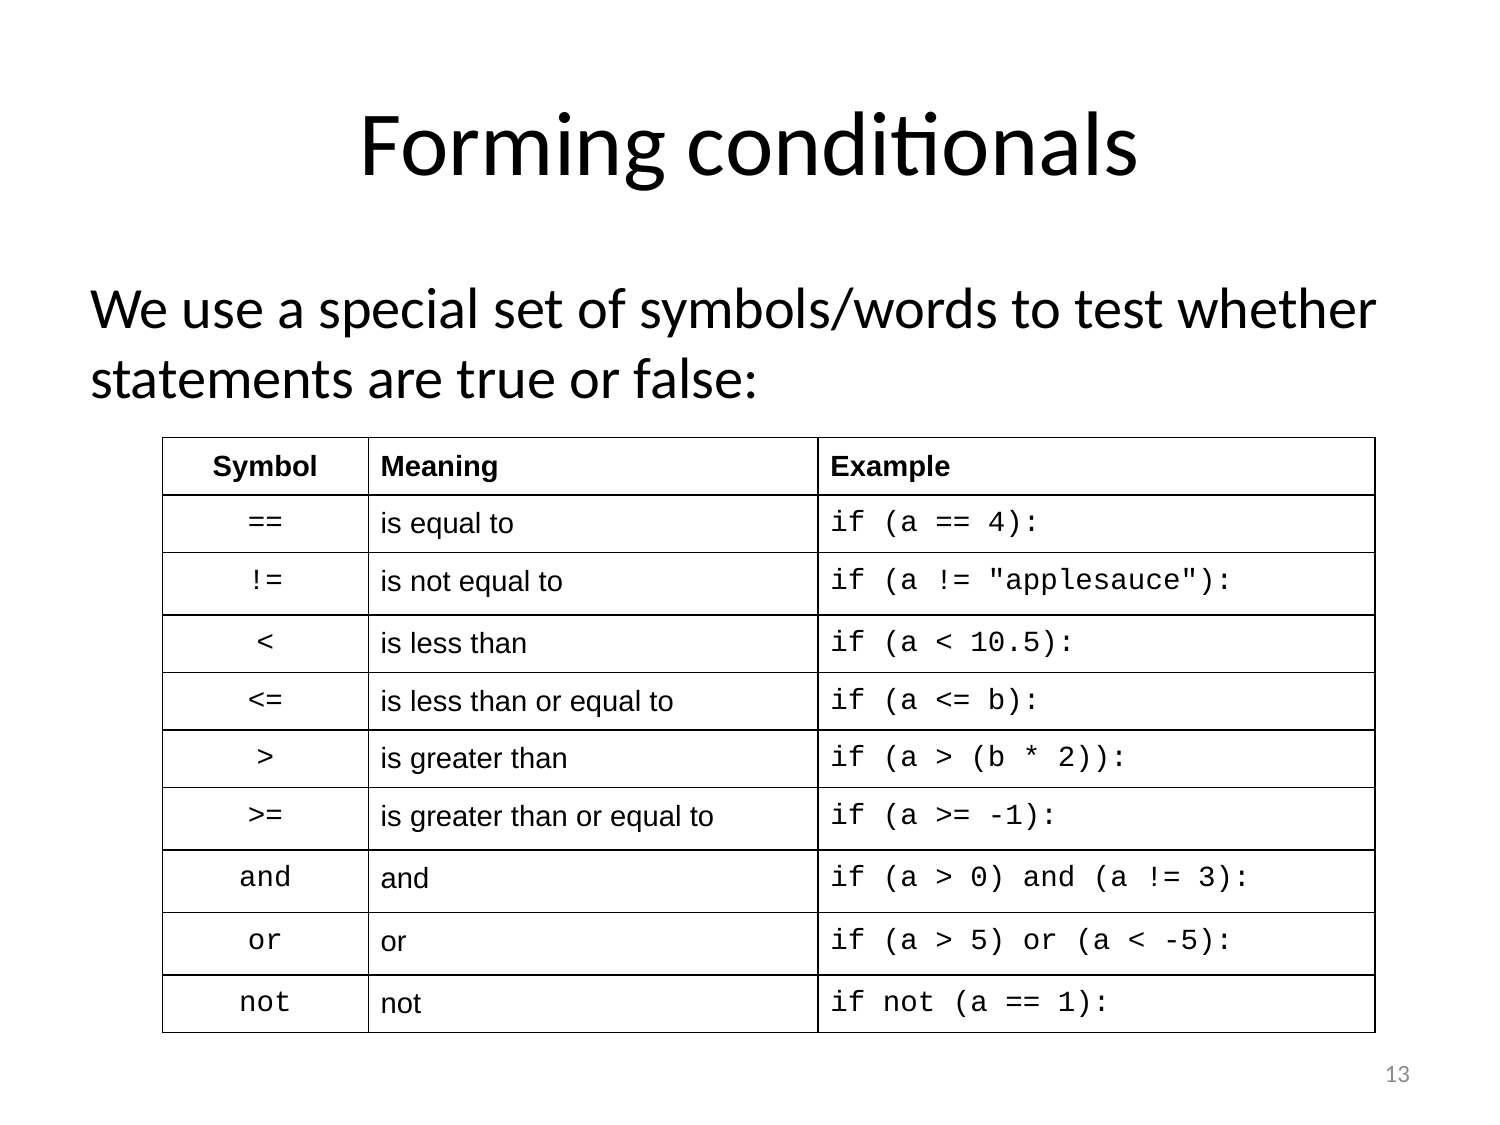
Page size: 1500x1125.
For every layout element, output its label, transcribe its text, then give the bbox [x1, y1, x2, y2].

table_cell if (a > (b * 2)): [819, 731, 1374, 787]
table_cell > [163, 731, 368, 787]
table_cell if (a > 0) and (a != 3): [819, 851, 1374, 912]
table_cell and [163, 851, 368, 912]
table_cell >= [163, 788, 368, 849]
table_cell and [369, 851, 817, 912]
table_header Meaning [369, 438, 817, 494]
table_cell not [369, 976, 817, 1032]
table_cell is greater than [369, 731, 817, 787]
list We use a special set of symbols/words to test whether statements are true or false: [75, 262, 1425, 1005]
table_cell if (a != "applesauce"): [819, 553, 1374, 614]
table_cell is greater than or equal to [369, 788, 817, 849]
table_header Symbol [163, 438, 368, 494]
table_cell not [163, 976, 368, 1032]
table_cell if (a < 10.5): [819, 616, 1374, 672]
table_cell if (a > 5) or (a < -5): [819, 913, 1374, 974]
table_cell if not (a == 1): [819, 976, 1374, 1032]
table_cell is less than or equal to [369, 673, 817, 729]
table_cell if (a >= -1): [819, 788, 1374, 849]
table_cell is not equal to [369, 553, 817, 614]
slide_number 13 [1074, 1042, 1425, 1103]
text_box [282, 262, 1500, 338]
table_header Example [819, 438, 1374, 494]
table_cell == [163, 496, 368, 552]
table_cell is equal to [369, 496, 817, 552]
table_cell != [163, 553, 368, 614]
table_cell < [163, 616, 368, 672]
table_cell is less than [369, 616, 817, 672]
title Forming conditionals [75, 45, 1425, 233]
table_cell or [163, 913, 368, 974]
table_cell if (a == 4): [819, 496, 1374, 552]
table_cell <= [163, 673, 368, 729]
table_cell or [369, 913, 817, 974]
table_cell if (a <= b): [819, 673, 1374, 729]
